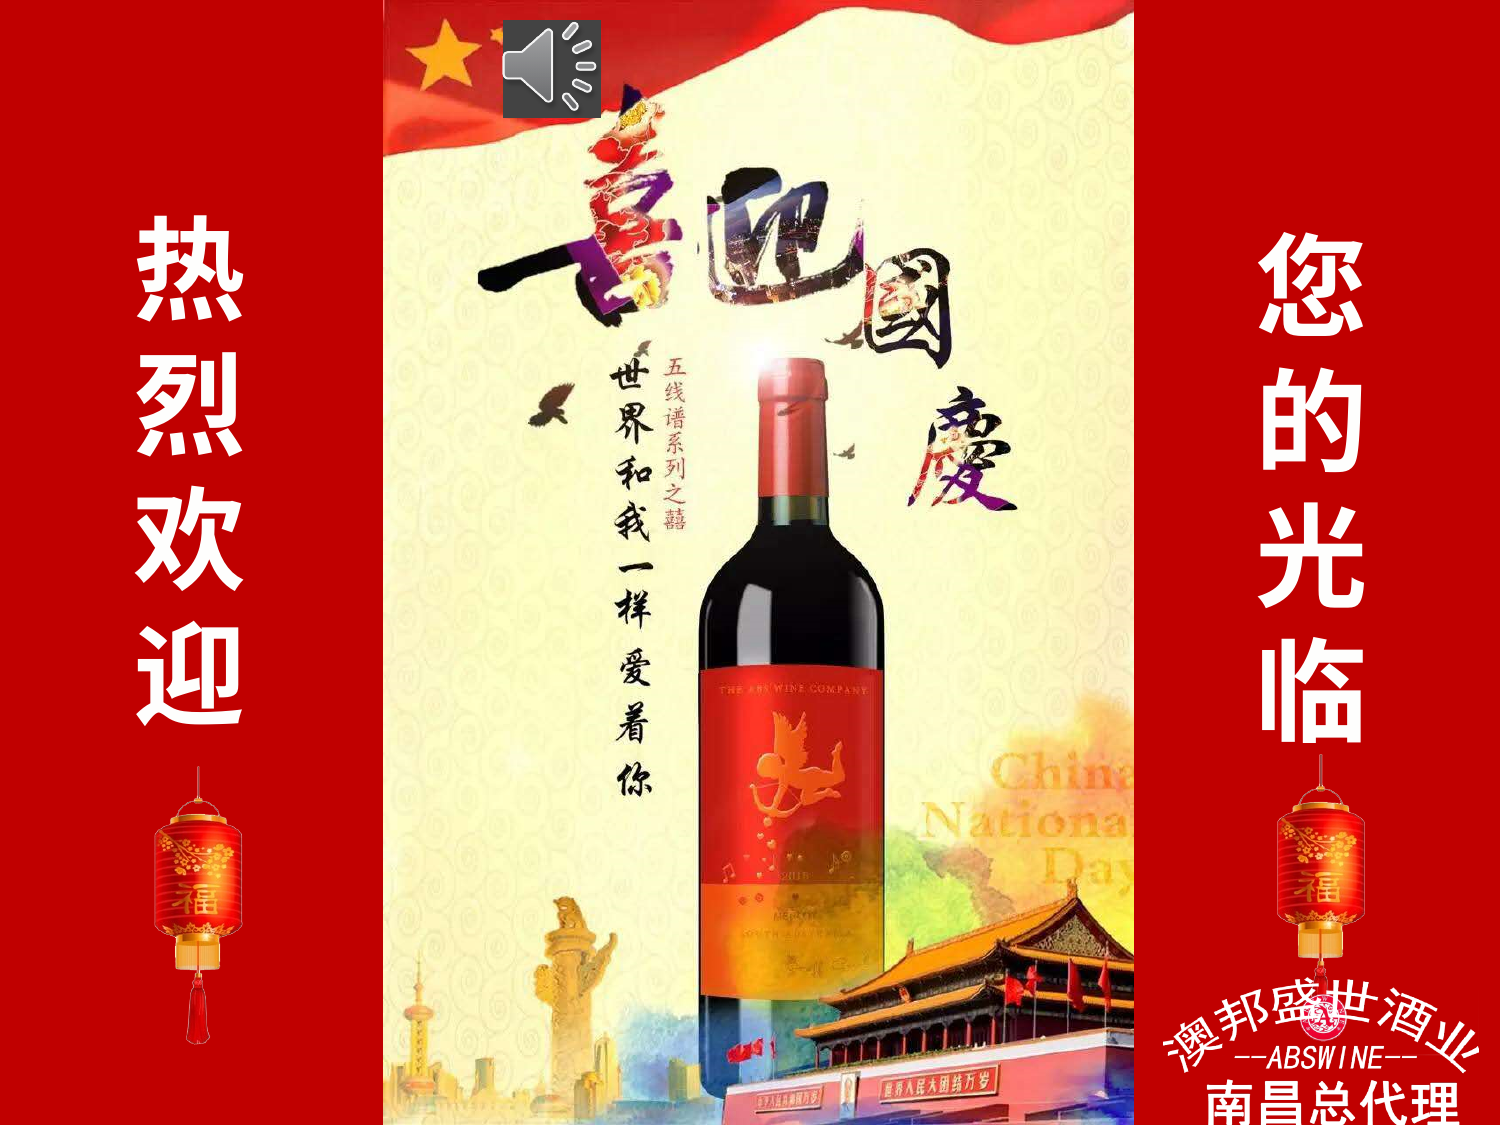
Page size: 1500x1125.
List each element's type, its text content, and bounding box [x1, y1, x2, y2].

picture [383, 0, 1134, 1125]
text_box 热烈欢迎 [112, 191, 268, 746]
picture [147, 763, 247, 1047]
picture [1163, 751, 1479, 1125]
text_box 您的光临 [1234, 208, 1390, 763]
